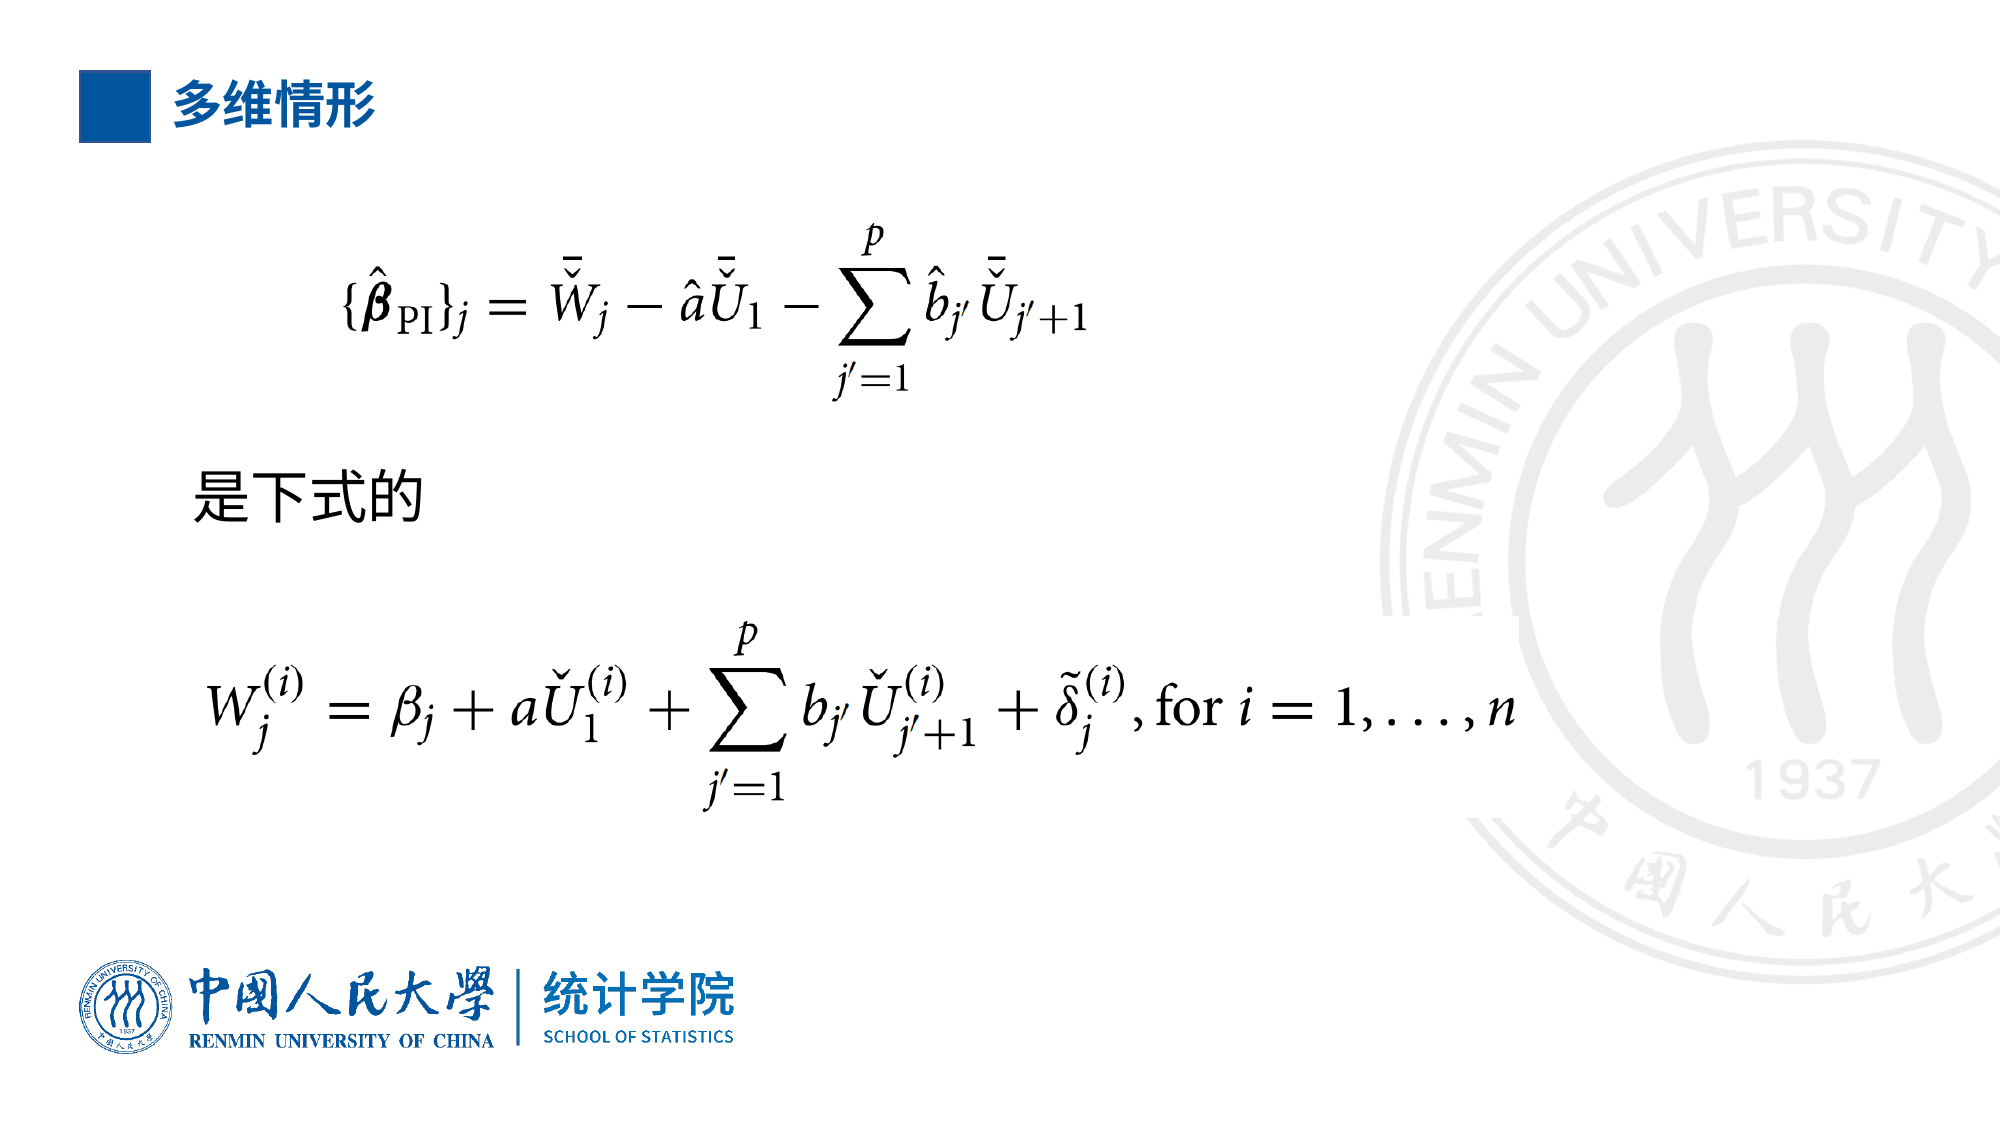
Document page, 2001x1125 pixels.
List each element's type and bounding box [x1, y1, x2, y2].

picture [189, 616, 1519, 818]
picture [79, 958, 736, 1054]
list [311, 206, 1086, 417]
